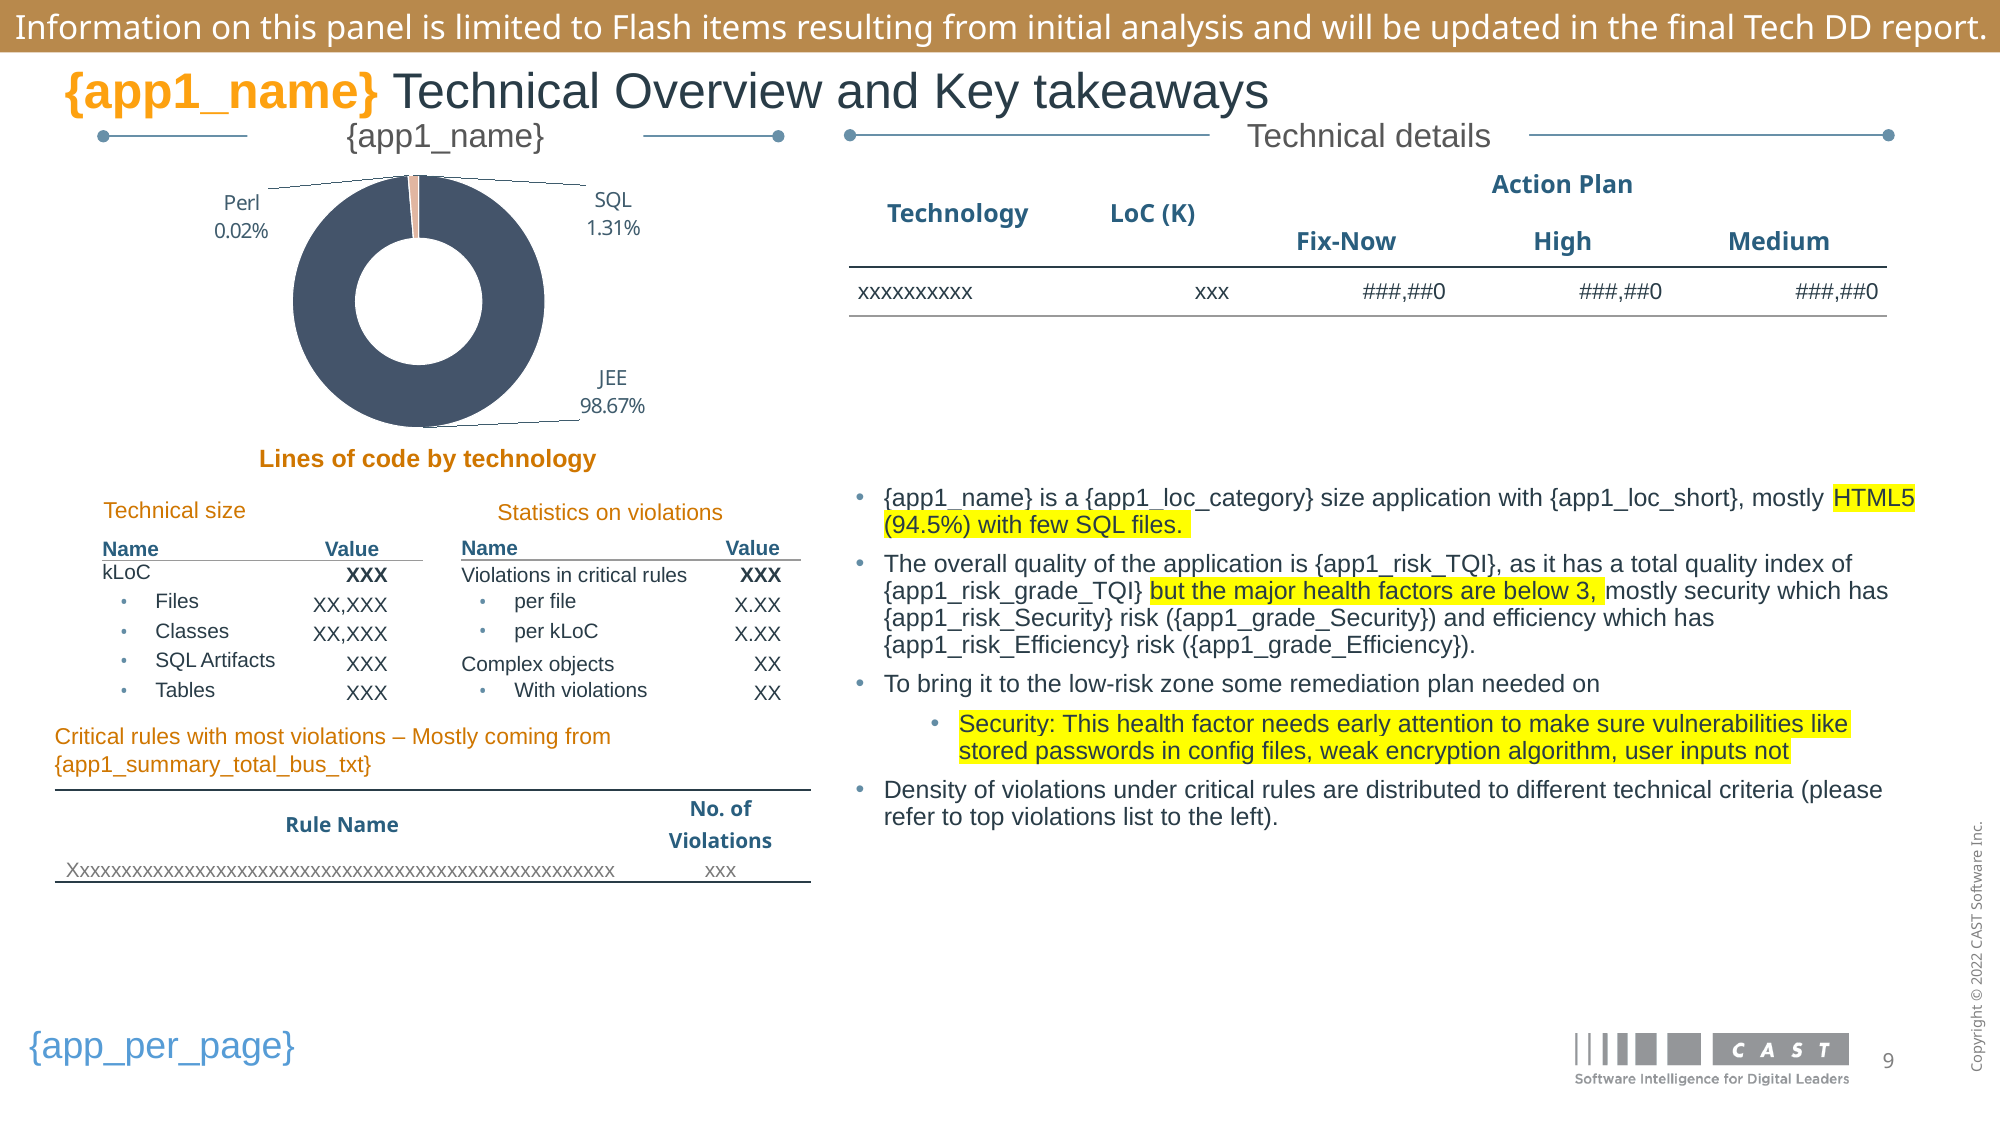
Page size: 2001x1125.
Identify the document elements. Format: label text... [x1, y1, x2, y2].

table_cell XX,XXX [281, 590, 423, 620]
table_header Value [281, 531, 423, 560]
table_cell Fix-Now [1238, 210, 1455, 266]
table_header Action Plan [1238, 153, 1887, 210]
table_cell Classes [102, 620, 281, 649]
table_cell X.XX [704, 590, 801, 619]
text_box Technical details [1209, 120, 1530, 134]
table_cell Xxxxxxxxxxxxxxxxxxxxxxxxxxxxxxxxxxxxxxxxxxxxxxxxxxxx [55, 855, 630, 881]
table_header Name [102, 531, 281, 560]
table_cell ###,##0 [1671, 268, 1887, 315]
table_cell XXX [281, 561, 423, 590]
text_box Lines of code by technology [258, 444, 658, 471]
table_cell Medium [1671, 210, 1887, 266]
table_cell XX,XXX [281, 620, 423, 649]
table_cell Complex objects [461, 649, 704, 678]
table_cell Files [102, 590, 281, 620]
picture [1575, 1033, 1849, 1087]
table_cell ###,##0 [1238, 268, 1455, 315]
table_cell XXX [704, 561, 801, 590]
table_header Technology [849, 153, 1067, 266]
table_cell xxx [1067, 268, 1238, 315]
text_box {app_per_page} [13, 1013, 481, 1075]
table_cell XX [704, 678, 801, 708]
table_header LoC (K) [1067, 153, 1238, 266]
table_cell ###,##0 [1455, 268, 1671, 315]
table_cell XXX [281, 679, 423, 708]
table_cell xxxxxxxxxx [849, 268, 1067, 315]
table_cell Violations in critical rules [461, 561, 704, 590]
table_cell per kLoC [461, 619, 704, 649]
title {app1_name} Technical Overview and Key takeaways [64, 65, 1858, 120]
chart [191, 165, 691, 444]
table_header Value [704, 531, 801, 559]
table_cell XX [704, 649, 801, 678]
text_box Statistics on violations [497, 488, 802, 534]
text_box {app1_name} is a {app1_loc_category} size application with {app1_loc_short}, mostly HTML5 (94.5%) with few SQL files. The overall quality of the application is {app1_risk_TQI}, as it has a total quality index of {app1_risk_grade_TQI} but the major health factors are below 3, mostly security which has {app1_risk_Security} risk ({app1_grade_Security}) and efficiency which has {app1_risk_Efficiency} risk ({app1_grade_Efficiency}). To bring it to the low-risk zone some remediation plan needed on Security: This health factor needs early attention to make sure vulnerabilities like stored passwords in config files, weak encryption algorithm, user inputs not Density of violations under critical rules are distributed to different technical criteria (please refer to top violations list to the left). [837, 484, 1923, 722]
text_box Critical rules with most violations – Mostly coming from {app1_summary_total_bus_txt} [54, 721, 824, 777]
table_cell XXX [281, 649, 423, 679]
text_box {app1_name} [246, 137, 644, 149]
table_cell High [1455, 210, 1671, 266]
table_header Rule Name [55, 791, 630, 855]
table_cell Tables [102, 679, 281, 708]
table_header No. of Violations [630, 791, 811, 855]
table_cell SQL Artifacts [102, 649, 281, 679]
table_cell With violations [461, 678, 704, 708]
text_box Technical size [102, 487, 368, 531]
text_box {app1_name} [246, 120, 644, 135]
table_cell xxx [630, 855, 811, 881]
text_box Technical details [1209, 136, 1530, 151]
table_cell kLoC [102, 561, 281, 590]
table_cell per file [461, 590, 704, 619]
text_box [103, 55, 1897, 119]
table_header Name [461, 531, 704, 559]
table_cell X.XX [704, 619, 801, 649]
